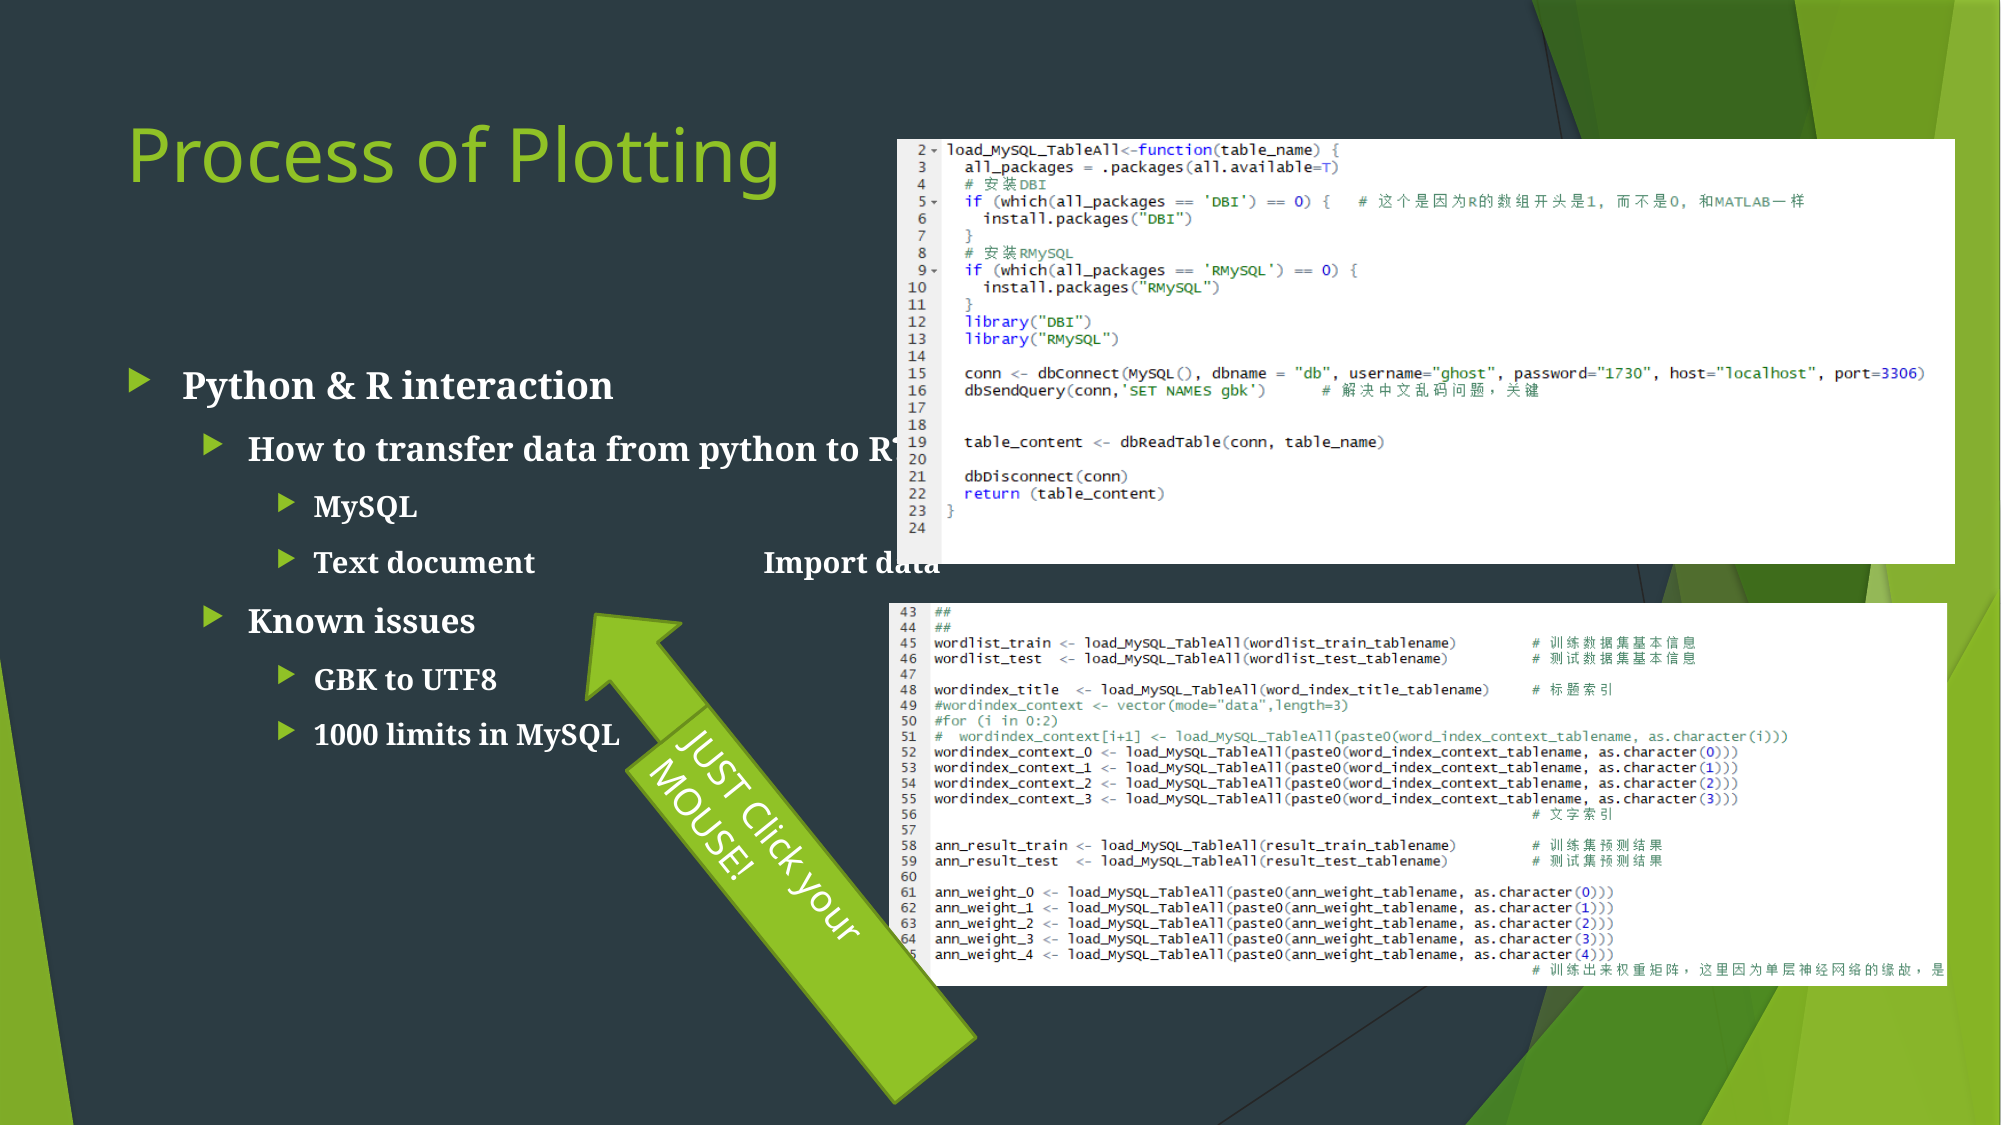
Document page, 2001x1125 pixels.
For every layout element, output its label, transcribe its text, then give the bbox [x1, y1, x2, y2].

picture [888, 602, 1948, 987]
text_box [489, 773, 1059, 897]
list Python & R interaction How to transfer data from python to R? MySQL RMySQL Text document Import data Known issues GBK to UTF8 1000 limits in MySQL [111, 354, 1522, 992]
title Process of Plotting [111, 99, 1522, 317]
picture [896, 138, 1956, 565]
